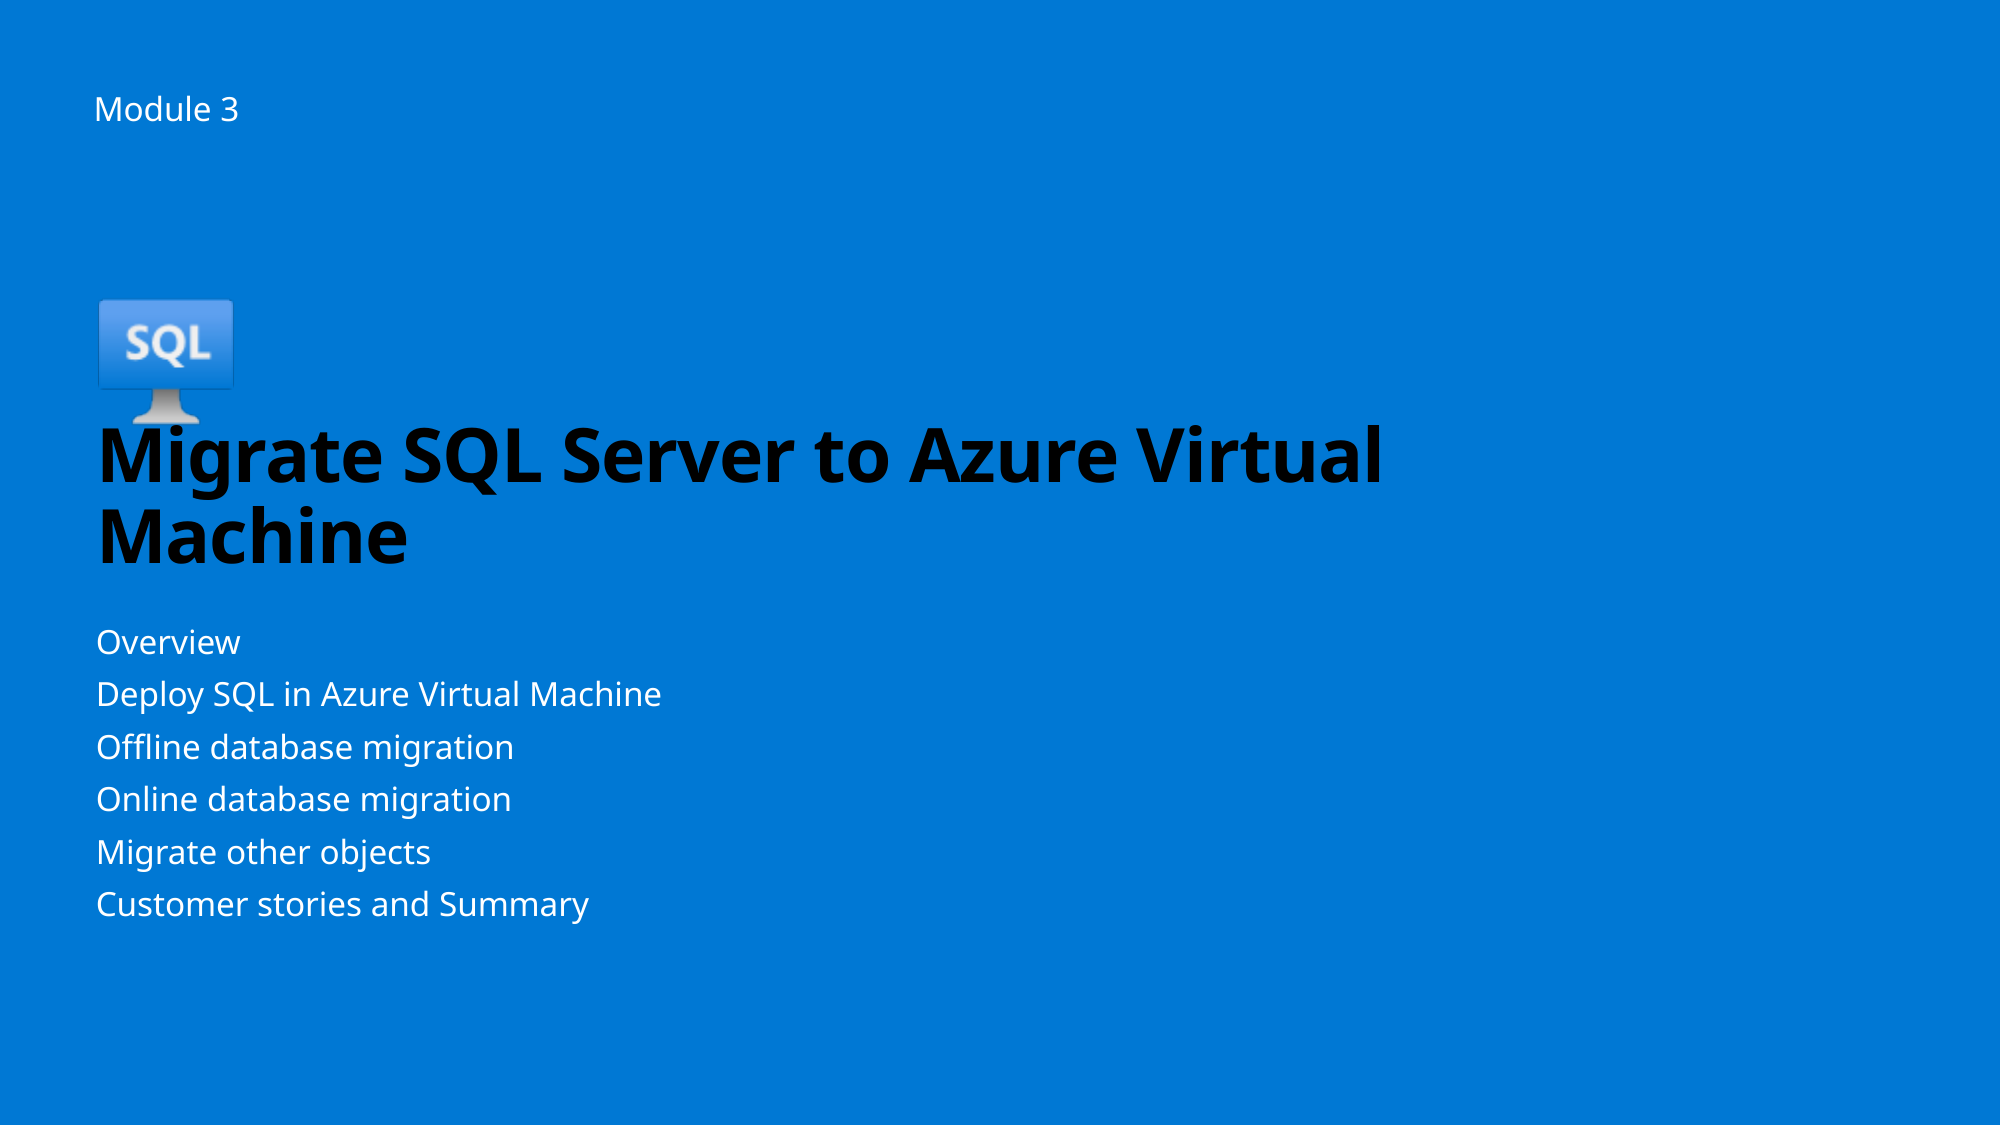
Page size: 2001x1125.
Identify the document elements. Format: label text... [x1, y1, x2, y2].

picture [95, 291, 238, 433]
title Migrate SQL Server to Azure Virtual Machine [96, 498, 1596, 580]
text_box Overview Deploy SQL in Azure Virtual Machine Offline database migration Online database migration Migrate other objects Customer stories and Summary [95, 621, 843, 924]
text_box Module 3 [93, 88, 240, 129]
